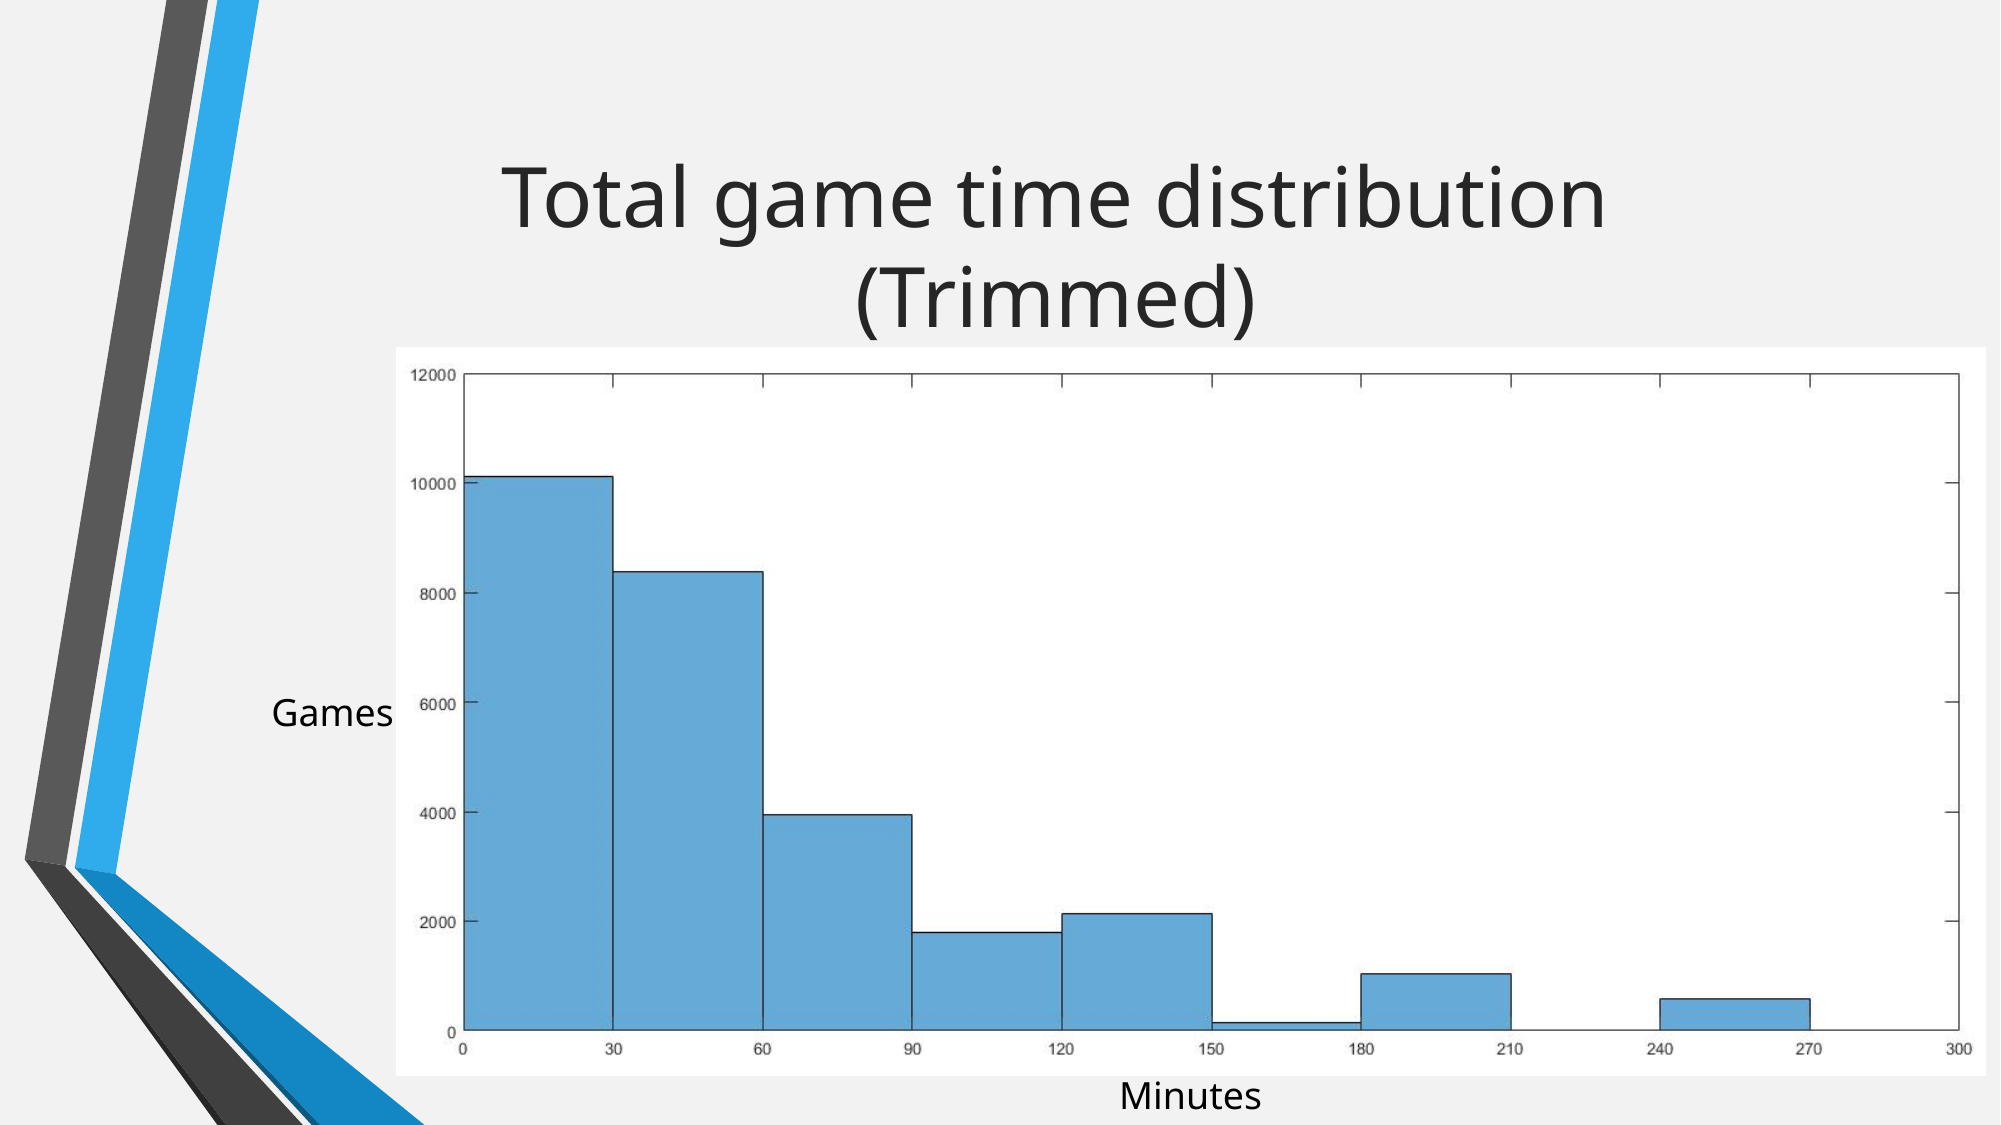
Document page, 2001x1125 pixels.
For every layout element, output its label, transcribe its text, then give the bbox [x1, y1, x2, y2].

text_box Games [256, 681, 395, 742]
title Total game time distribution (Trimmed) [318, 140, 1794, 348]
picture [395, 347, 1986, 1076]
text_box Minutes [1104, 1076, 1277, 1125]
